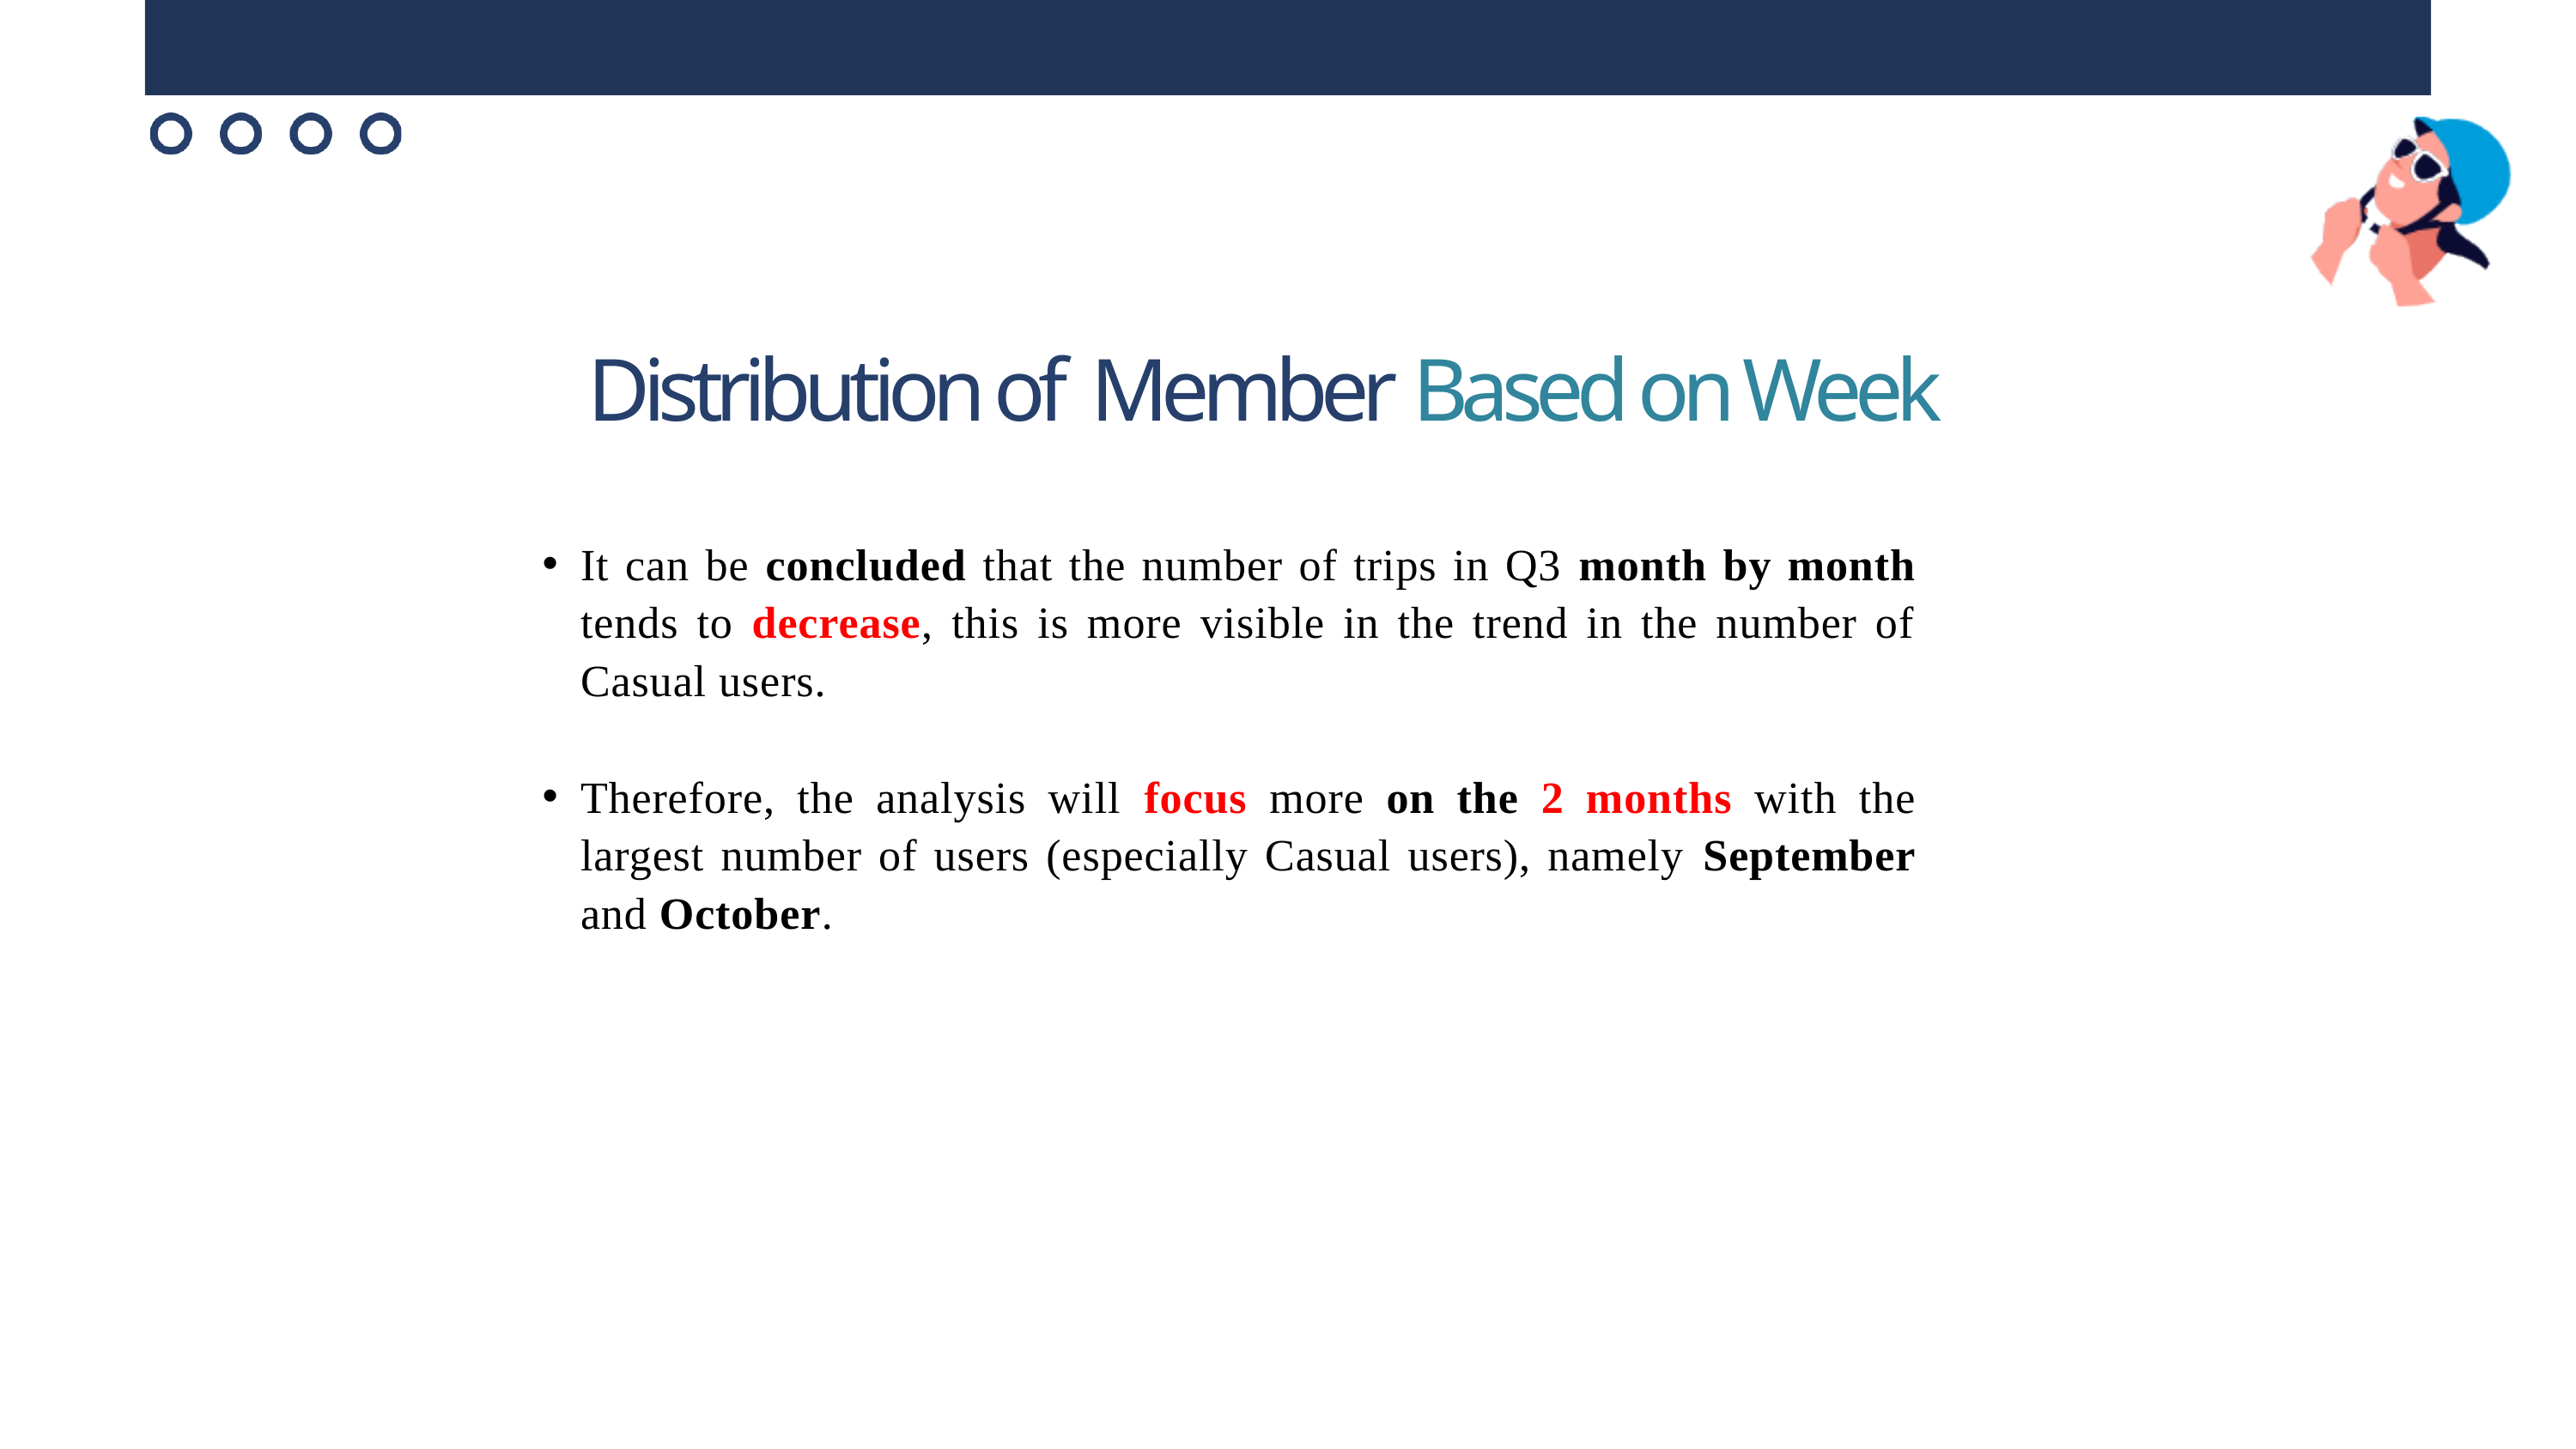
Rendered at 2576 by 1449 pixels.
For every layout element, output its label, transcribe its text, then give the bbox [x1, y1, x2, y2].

text_box Distribution of Member Based on Week [246, 316, 2284, 561]
picture [2265, 69, 2576, 343]
text_box It can be concluded that the number of trips in Q3 month by month tends to decrease, this is more visible in the trend in the number of Casual users. Therefore, the analysis will focus more on the 2 months with the largest number of users (especially Casual users), namely September and October. [504, 530, 1917, 938]
text_box [149, 112, 402, 155]
text_box [144, 0, 2432, 95]
